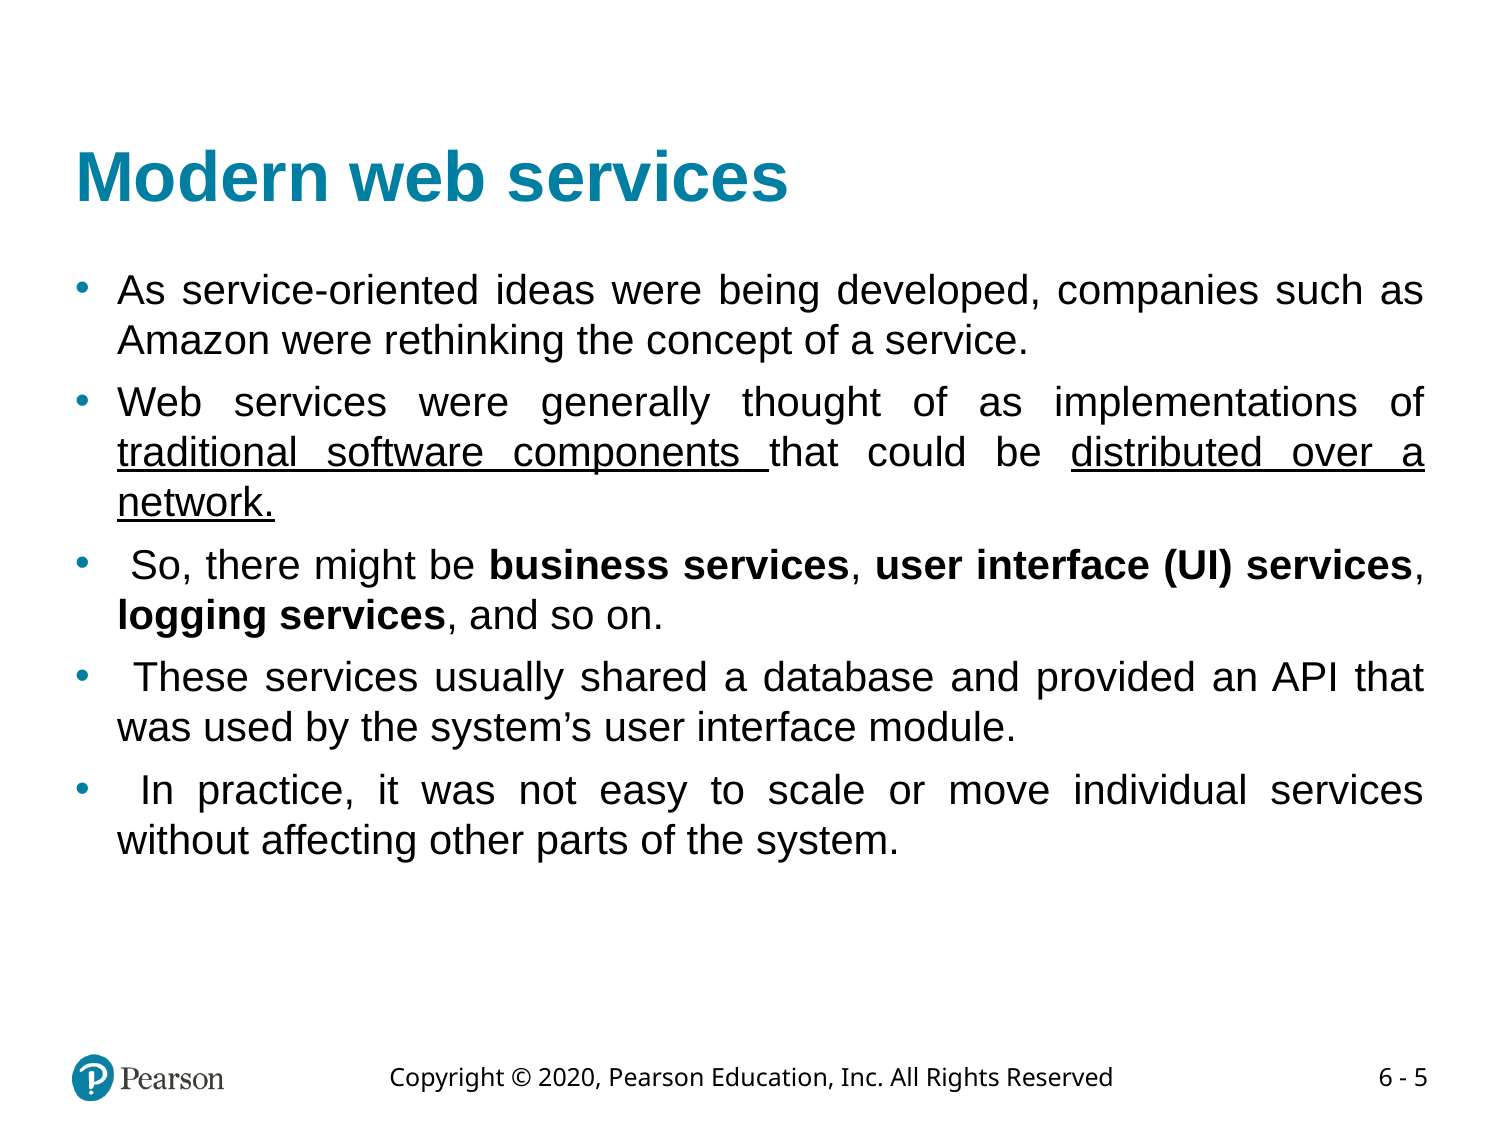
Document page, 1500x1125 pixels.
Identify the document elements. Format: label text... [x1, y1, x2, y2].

picture [72, 1087, 83, 1101]
title Modern web services [75, 35, 1425, 216]
picture [99, 1054, 224, 1101]
list As service-oriented ideas were being developed, companies such as Amazon were rethinking the concept of a service. Web services were generally thought of as implementations of traditional software components that could be distributed over a network. So, there might be business services, user interface (UI) services, logging services, and so on. These services usually shared a database and provided an API that was used by the system’s user interface module. In practice, it was not easy to scale or move individual services without affecting other parts of the system. [75, 262, 1425, 1050]
picture [81, 1064, 107, 1089]
picture [72, 1054, 89, 1072]
